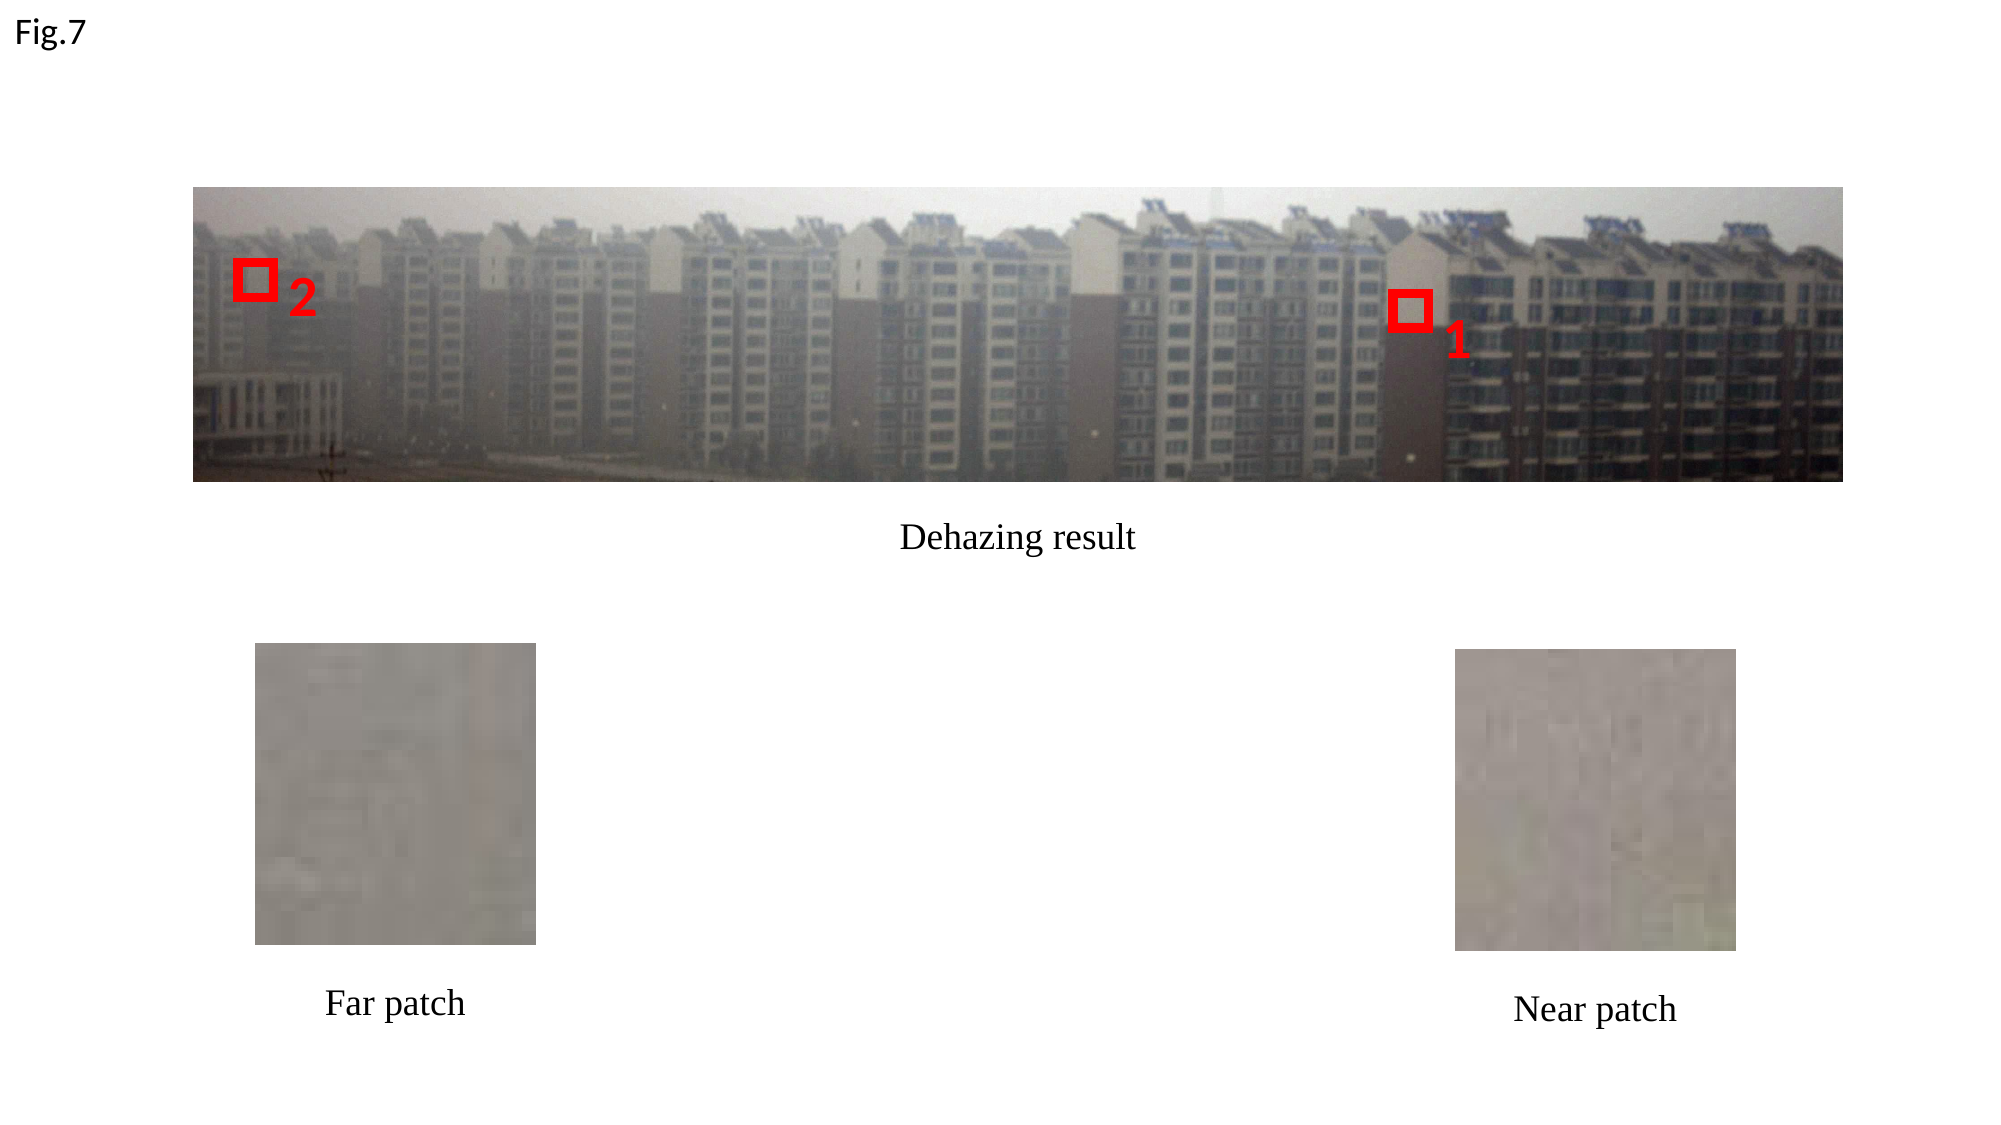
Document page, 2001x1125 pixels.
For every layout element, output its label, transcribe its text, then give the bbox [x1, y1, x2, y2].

picture [193, 187, 1843, 482]
text_box Near patch [1438, 976, 1753, 1037]
text_box Far patch [238, 970, 553, 1031]
text_box Fig.7 [0, 0, 273, 60]
picture [1454, 649, 1736, 951]
text_box Dehazing result [860, 504, 1176, 565]
picture [254, 643, 536, 945]
